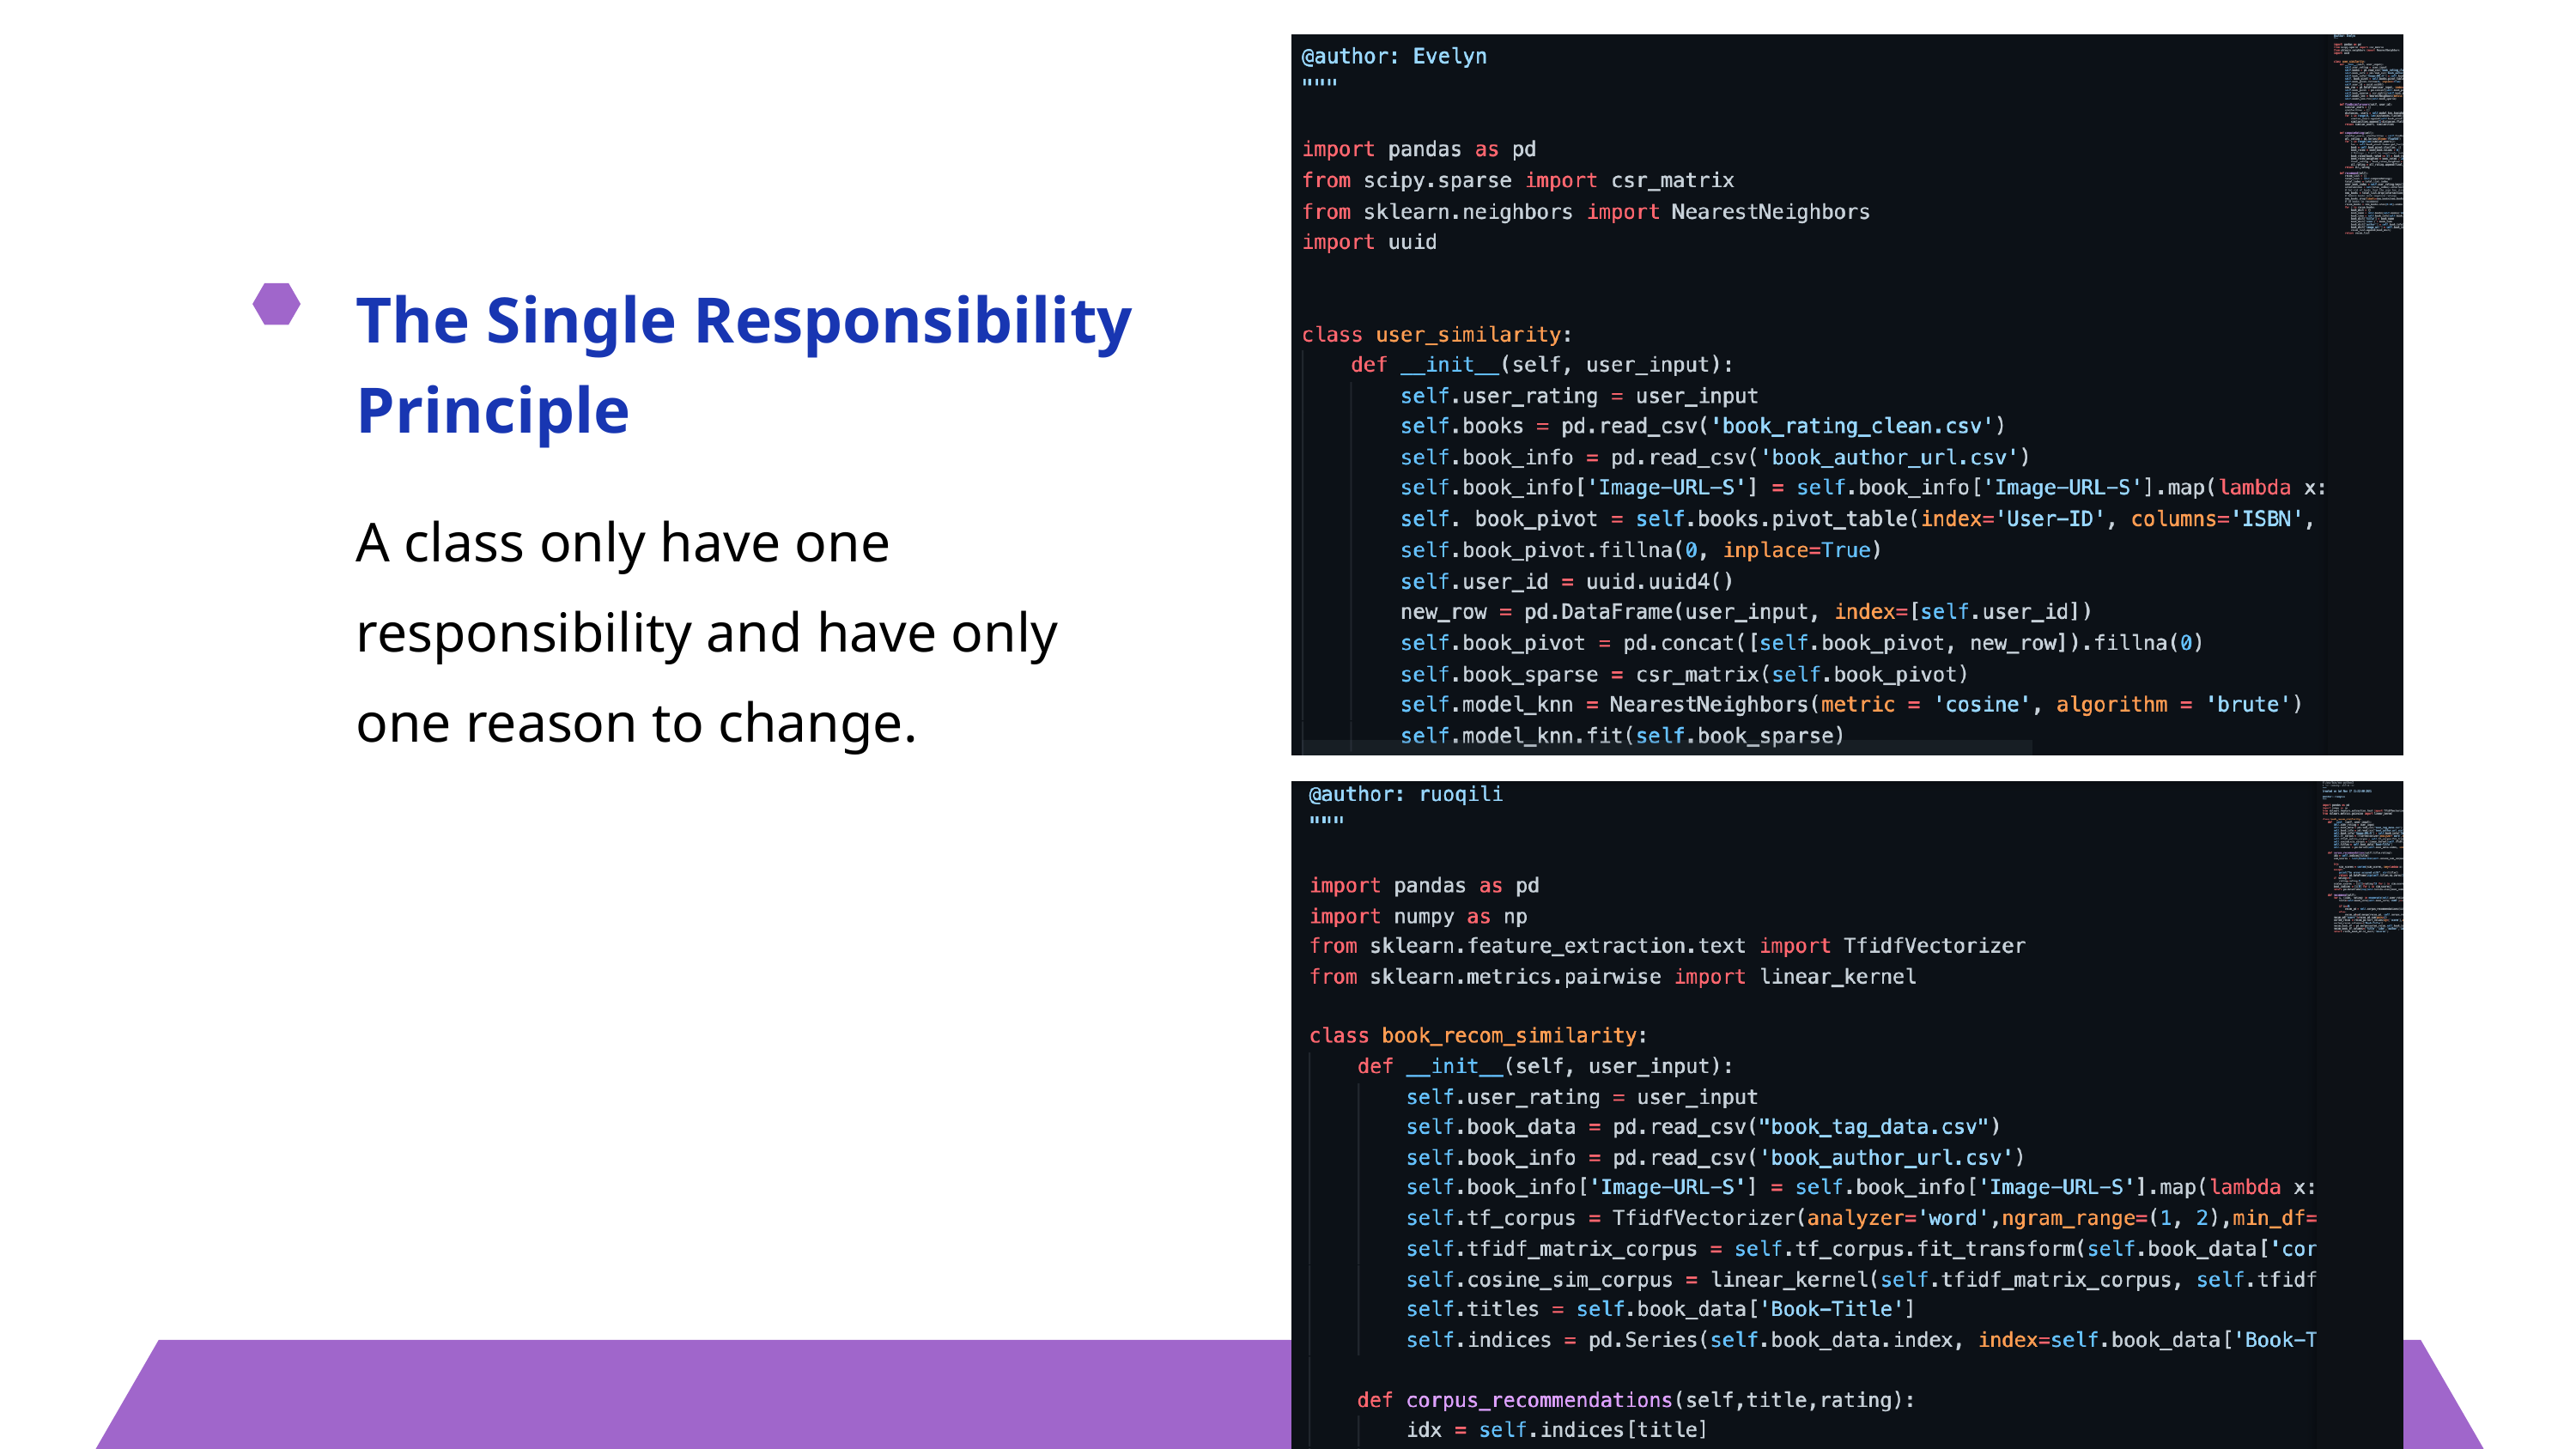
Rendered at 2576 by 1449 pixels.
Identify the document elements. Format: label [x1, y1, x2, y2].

text_box [95, 1339, 1286, 1449]
picture [1291, 34, 2403, 755]
picture [1291, 781, 2403, 1449]
text_box [355, 265, 1162, 822]
text_box [252, 282, 301, 325]
text_box [2406, 1339, 2484, 1449]
